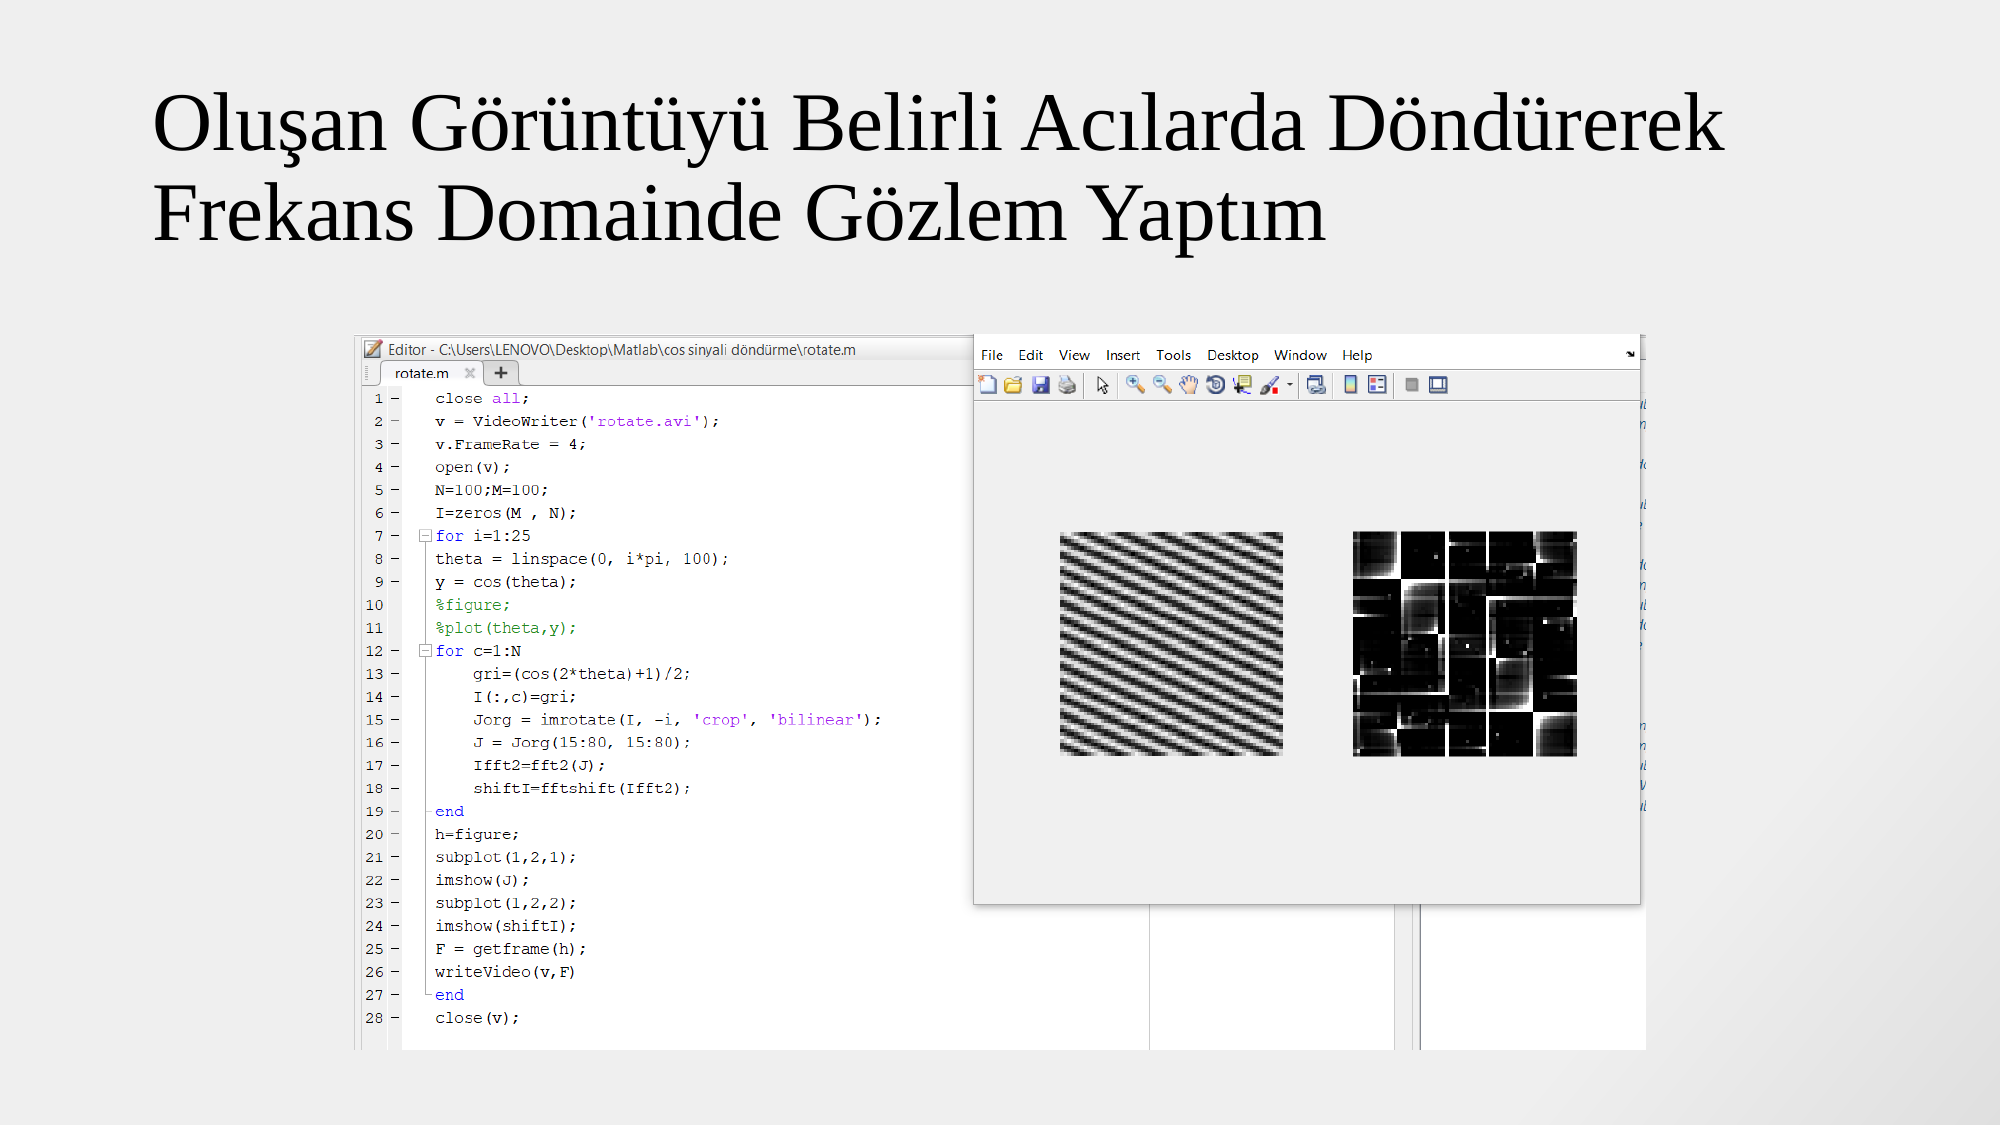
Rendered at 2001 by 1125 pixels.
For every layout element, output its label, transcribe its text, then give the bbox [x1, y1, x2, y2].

picture [354, 334, 1646, 1050]
title Oluşan Görüntüyü Belirli Acılarda Döndürerek Frekans Domainde Gözlem Yaptım [137, 59, 1863, 278]
